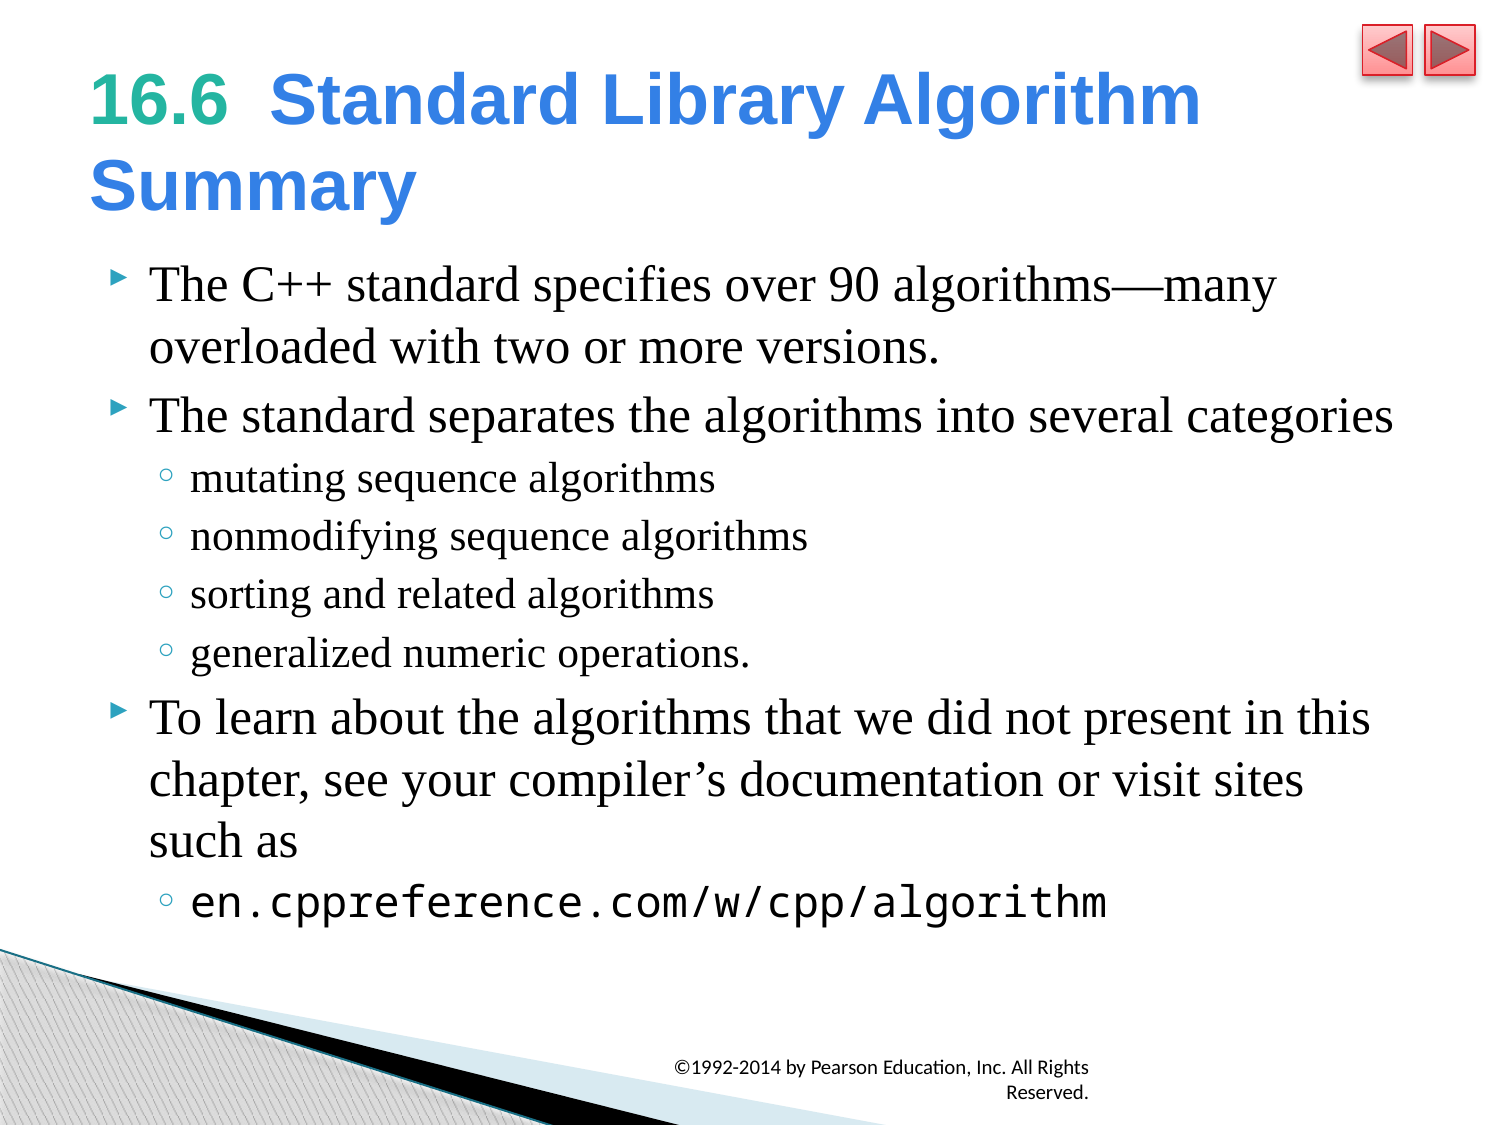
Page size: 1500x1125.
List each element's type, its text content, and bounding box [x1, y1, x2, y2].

list The C++ standard specifies over 90 algorithms—many overloaded with two or more versions. The standard separates the algorithms into several categories mutating sequence algorithms nonmodifying sequence algorithms sorting and related algorithms generalized numeric operations. To learn about the algorithms that we did not present in this chapter, see your compiler’s documentation or visit sites such as en.cppreference.com/w/cpp/algorithm [75, 242, 1425, 986]
title 16.6 Standard Library Algorithm Summary [75, 45, 1425, 233]
footer ©1992-2014 by Pearson Education, Inc. All Rights Reserved. [650, 1051, 1105, 1112]
